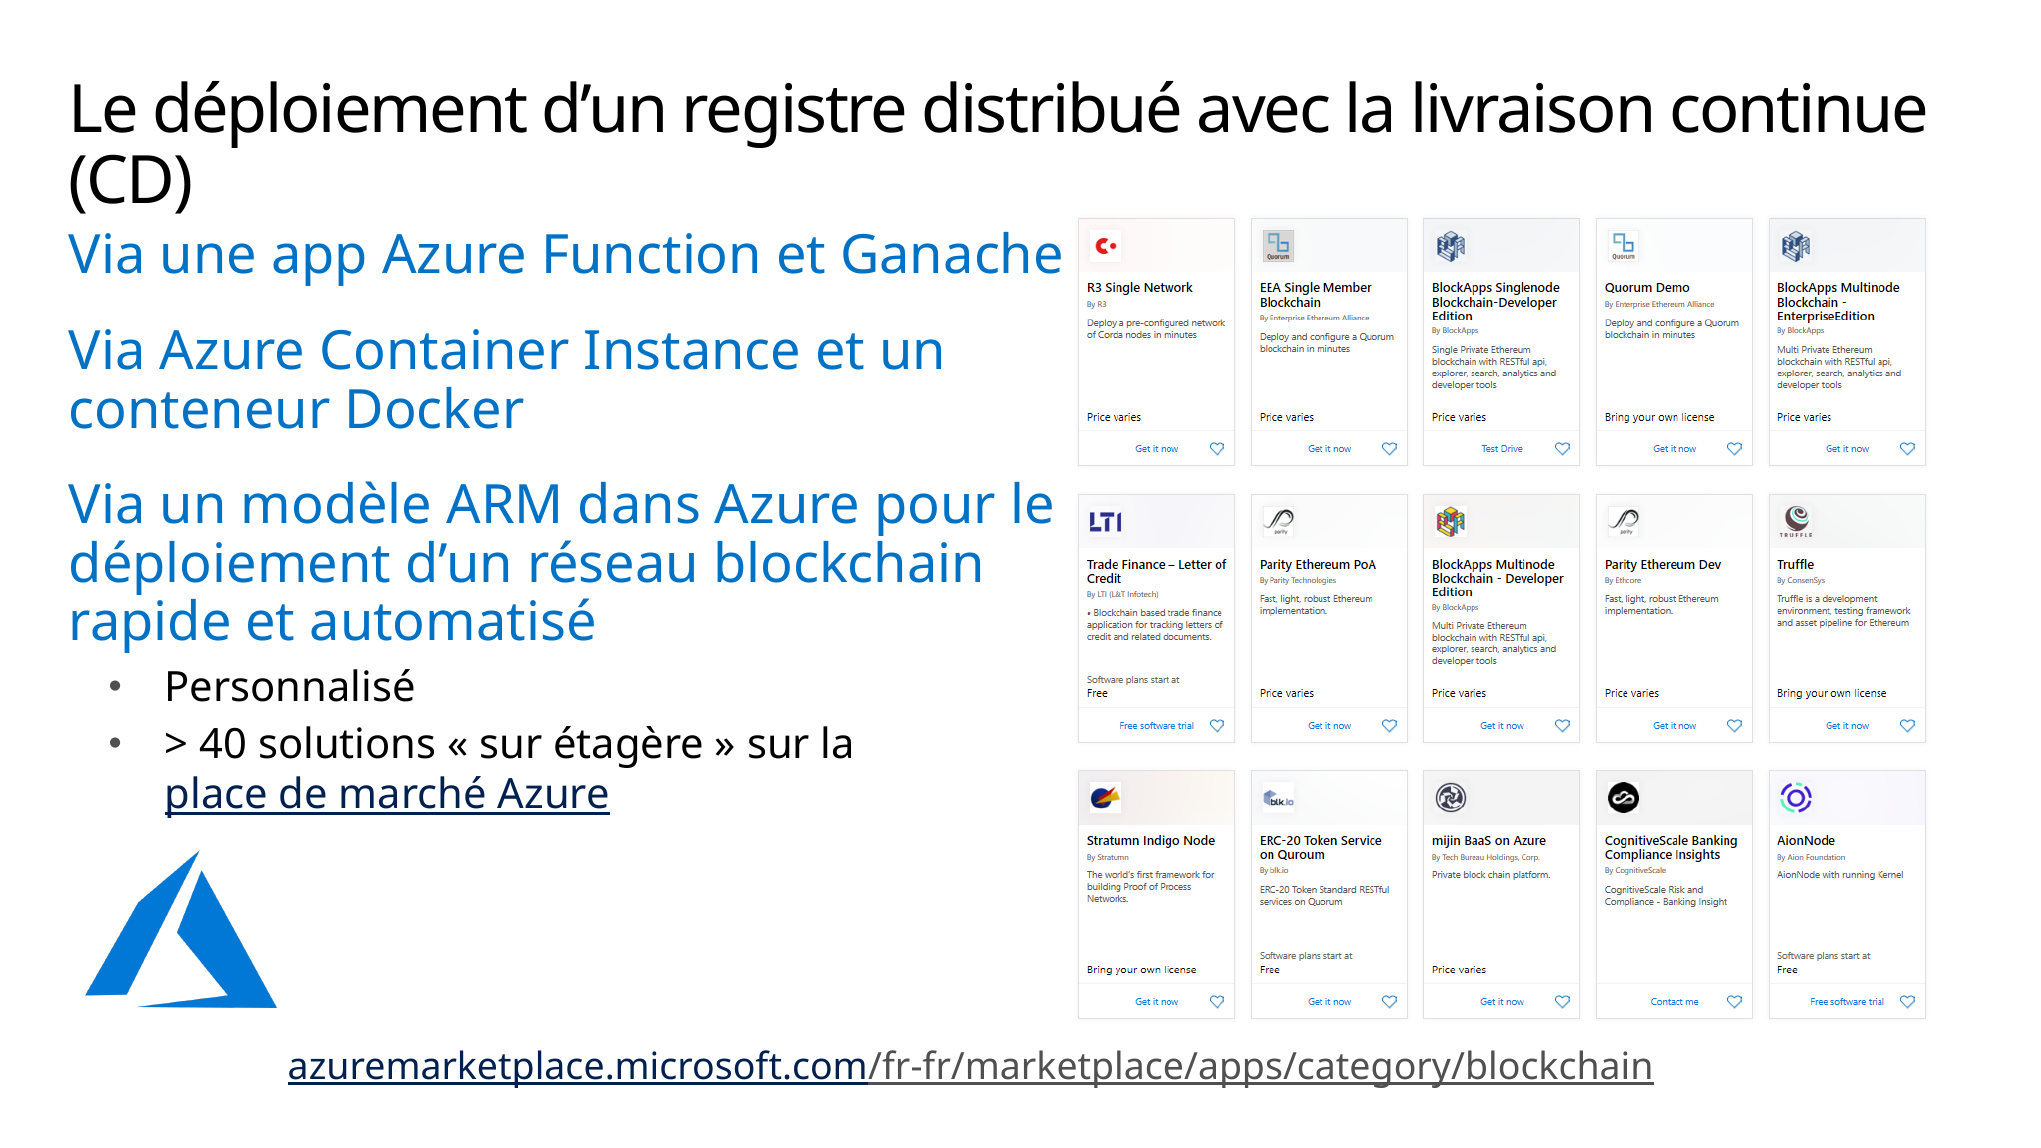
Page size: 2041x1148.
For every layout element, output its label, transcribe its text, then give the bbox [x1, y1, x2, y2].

list Via une app Azure Function et Ganache Via Azure Container Instance et un conteneur Docker Via un modèle ARM dans Azure pour le déploiement d’un réseau blockchain rapide et automatisé Personnalisé > 40 solutions « sur étagère » sur la place de marché Azure [45, 211, 1066, 834]
text_box azuremarketplace.microsoft.com/fr-fr/marketplace/apps/category/blockchain [272, 1034, 1767, 1101]
title Le déploiement d’un registre distribué avec la livraison continue (CD) [44, 59, 2041, 211]
picture [1066, 211, 1930, 1025]
picture [84, 850, 278, 1008]
